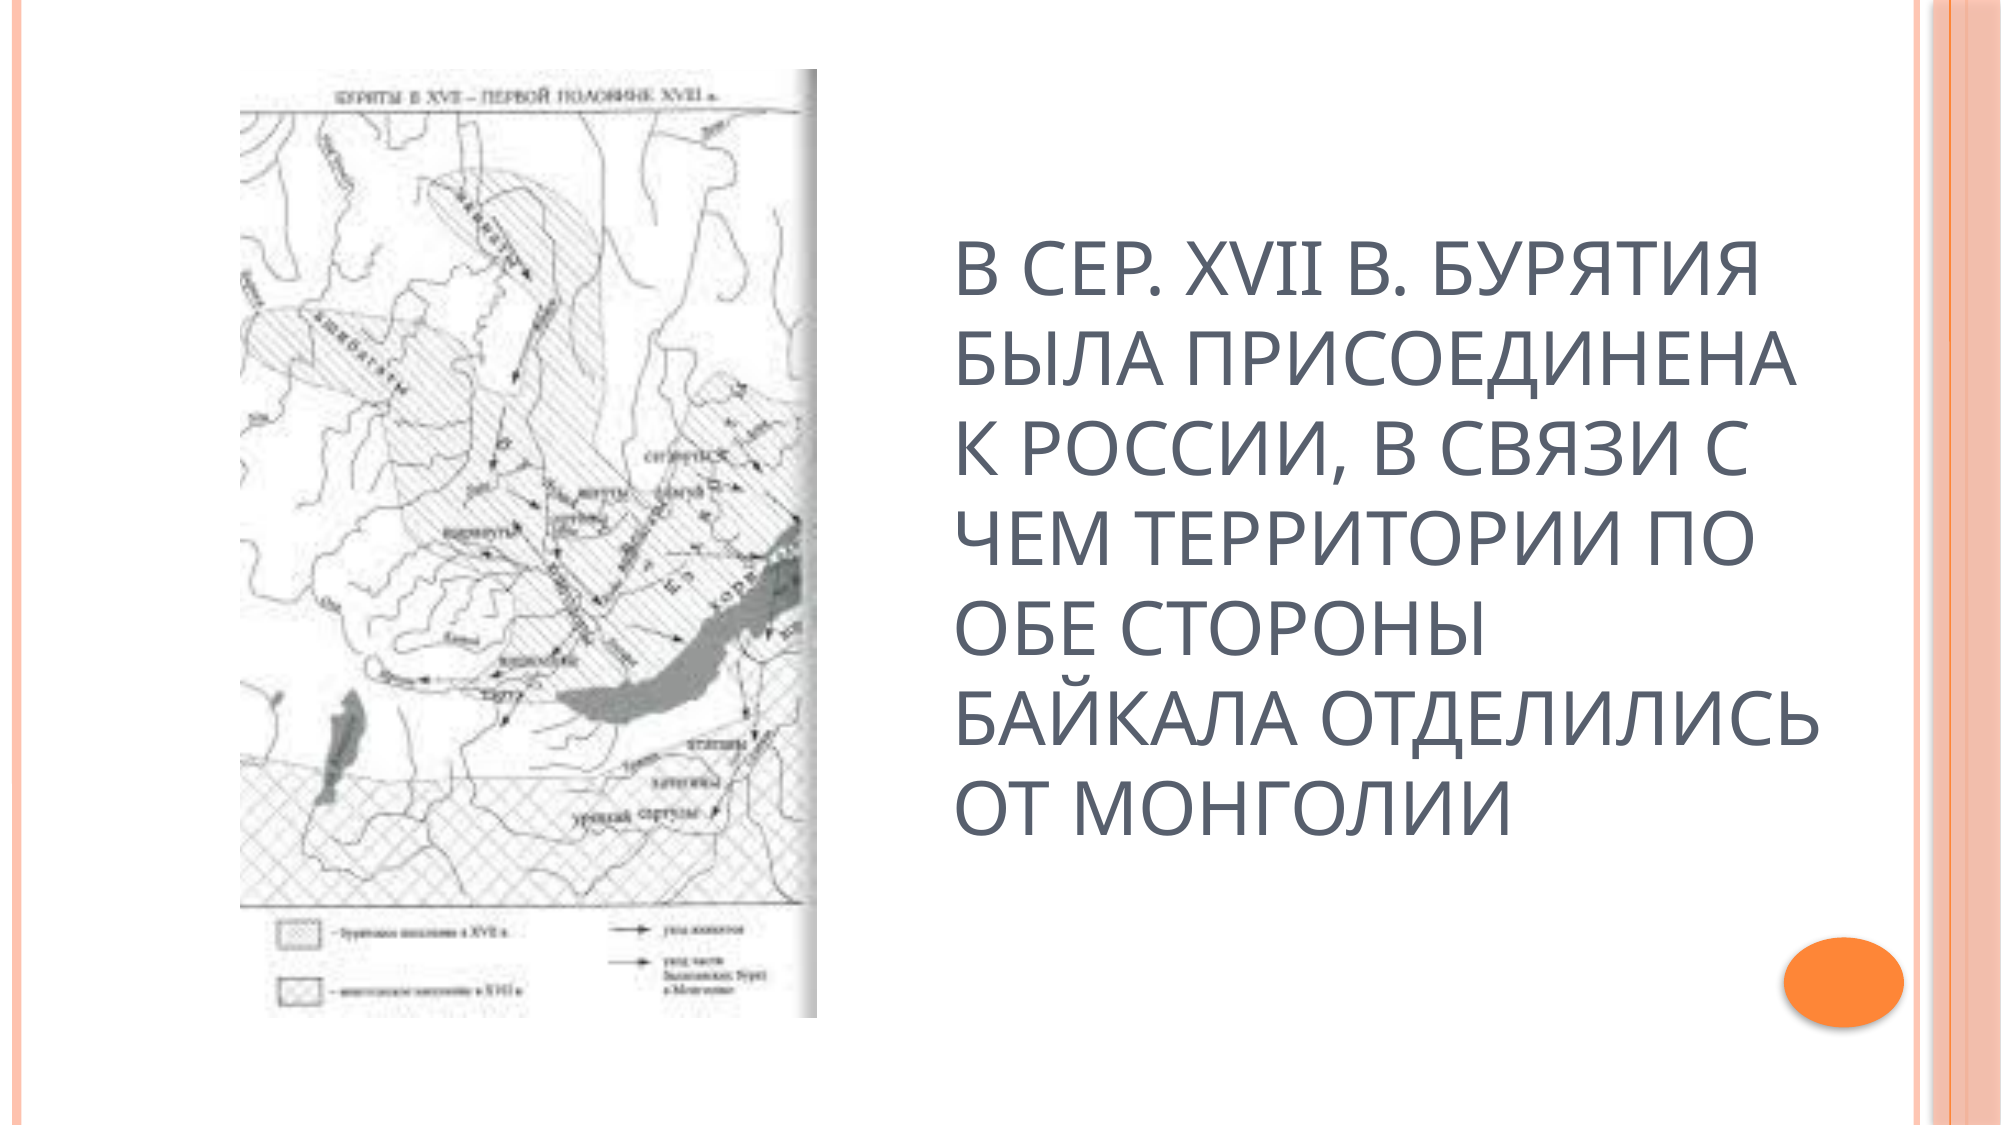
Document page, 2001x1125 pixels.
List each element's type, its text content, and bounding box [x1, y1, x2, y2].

title В сер. XVII в. Бурятия была присоединена к России, в связи с чем территории по обе стороны Байкала отделились от Монголии [937, 670, 1860, 859]
picture [240, 68, 818, 1018]
